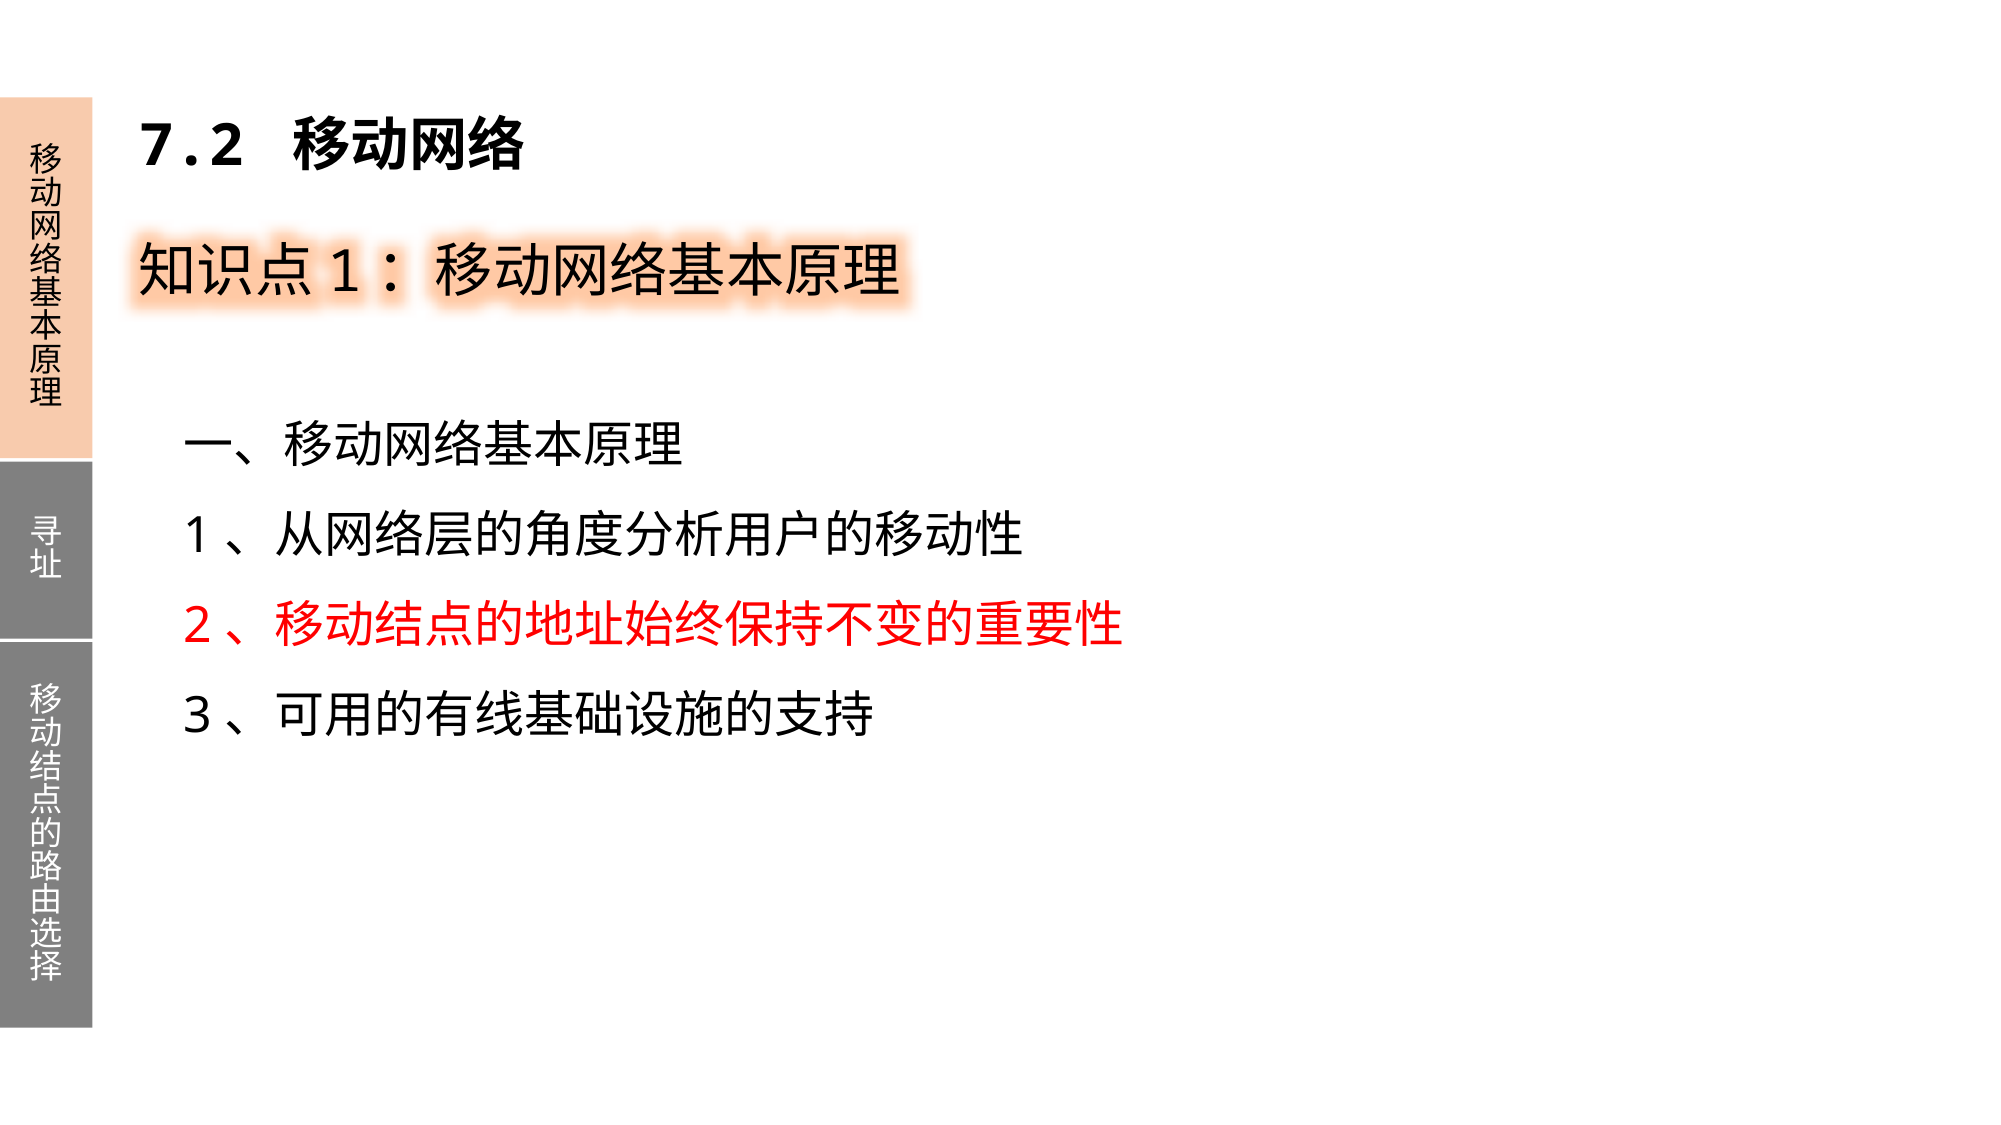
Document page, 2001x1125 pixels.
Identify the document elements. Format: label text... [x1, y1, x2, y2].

text_box 一、移动网络基本原理 1、从网络层的角度分析用户的移动性 2、移动结点的地址始终保持不变的重要性 3、可用的有线基础设施的支持 [120, 158, 1568, 162]
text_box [0, 97, 93, 1028]
text_box 一、移动网络基本原理 1、从网络层的角度分析用户的移动性 2、移动结点的地址始终保持不变的重要性 3、可用的有线基础设施的支持 [145, 327, 1416, 798]
text_box 知识点1：移动网络基本原理 [120, 172, 1945, 329]
text_box 7.2 移动网络 [120, 97, 1568, 153]
text_box 知识点1：移动网络基本原理 [120, 153, 1568, 158]
text_box 7.2 移动网络 [120, 165, 1568, 170]
